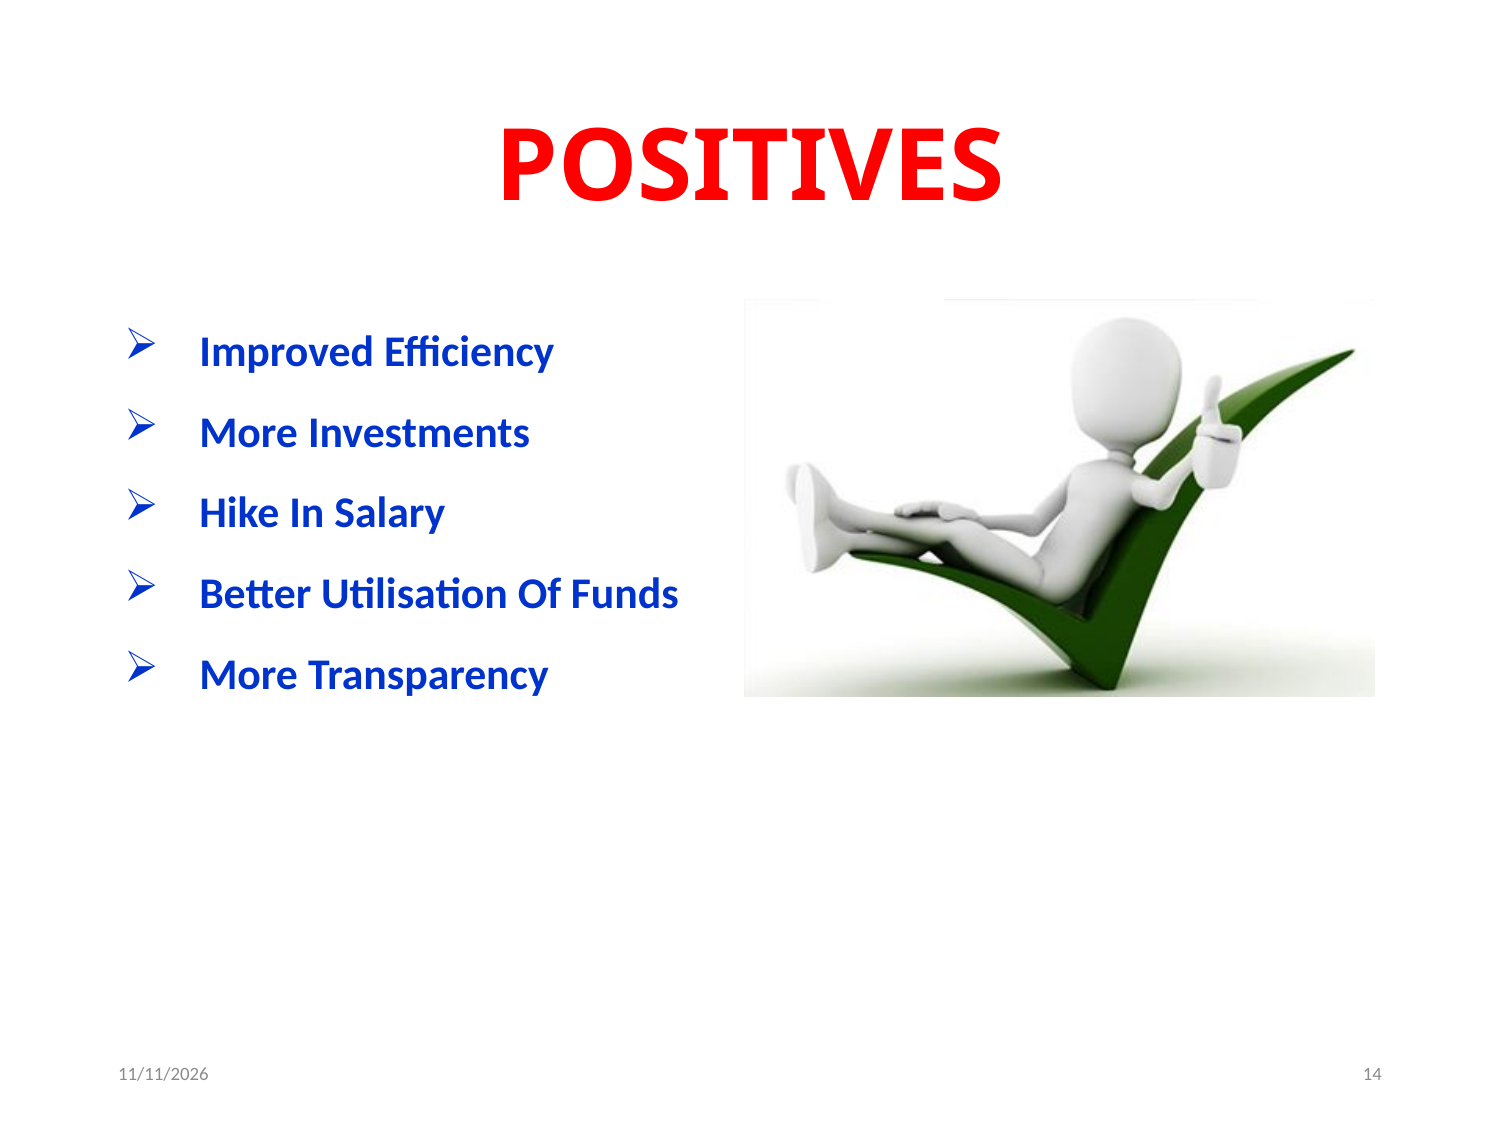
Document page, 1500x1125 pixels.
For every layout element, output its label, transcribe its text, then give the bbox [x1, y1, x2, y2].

slide_number 14 [1059, 1042, 1397, 1103]
title POSITIVES [103, 59, 1397, 278]
list Improved Efficiency More Investments Hike In Salary Better Utilisation Of Funds More Transparency [103, 299, 1397, 725]
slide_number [103, 1042, 441, 1103]
picture [744, 299, 1375, 697]
